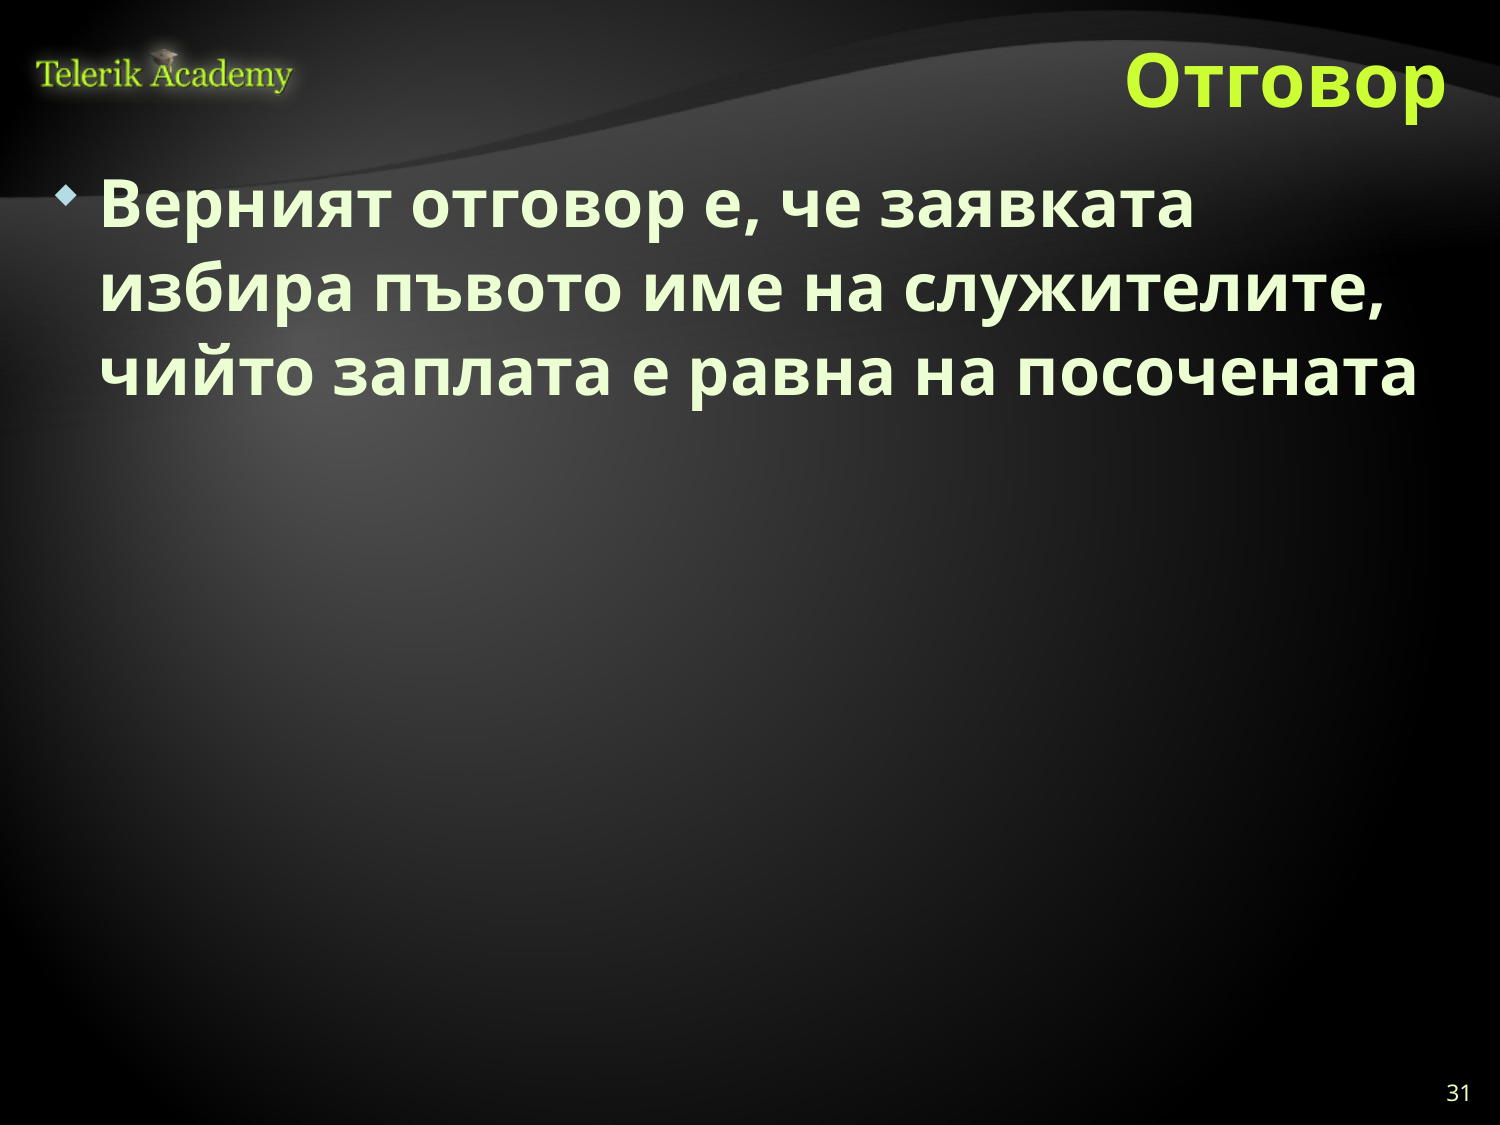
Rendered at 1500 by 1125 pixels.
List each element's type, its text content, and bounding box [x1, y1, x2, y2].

picture [0, 0, 1500, 1125]
title Отговор [300, 12, 1463, 149]
list Верният отговор е, че заявката избира пъвото име на служителите, чийто заплата е равна на посочената [37, 149, 1463, 1100]
slide_number 31 [1412, 1074, 1488, 1113]
